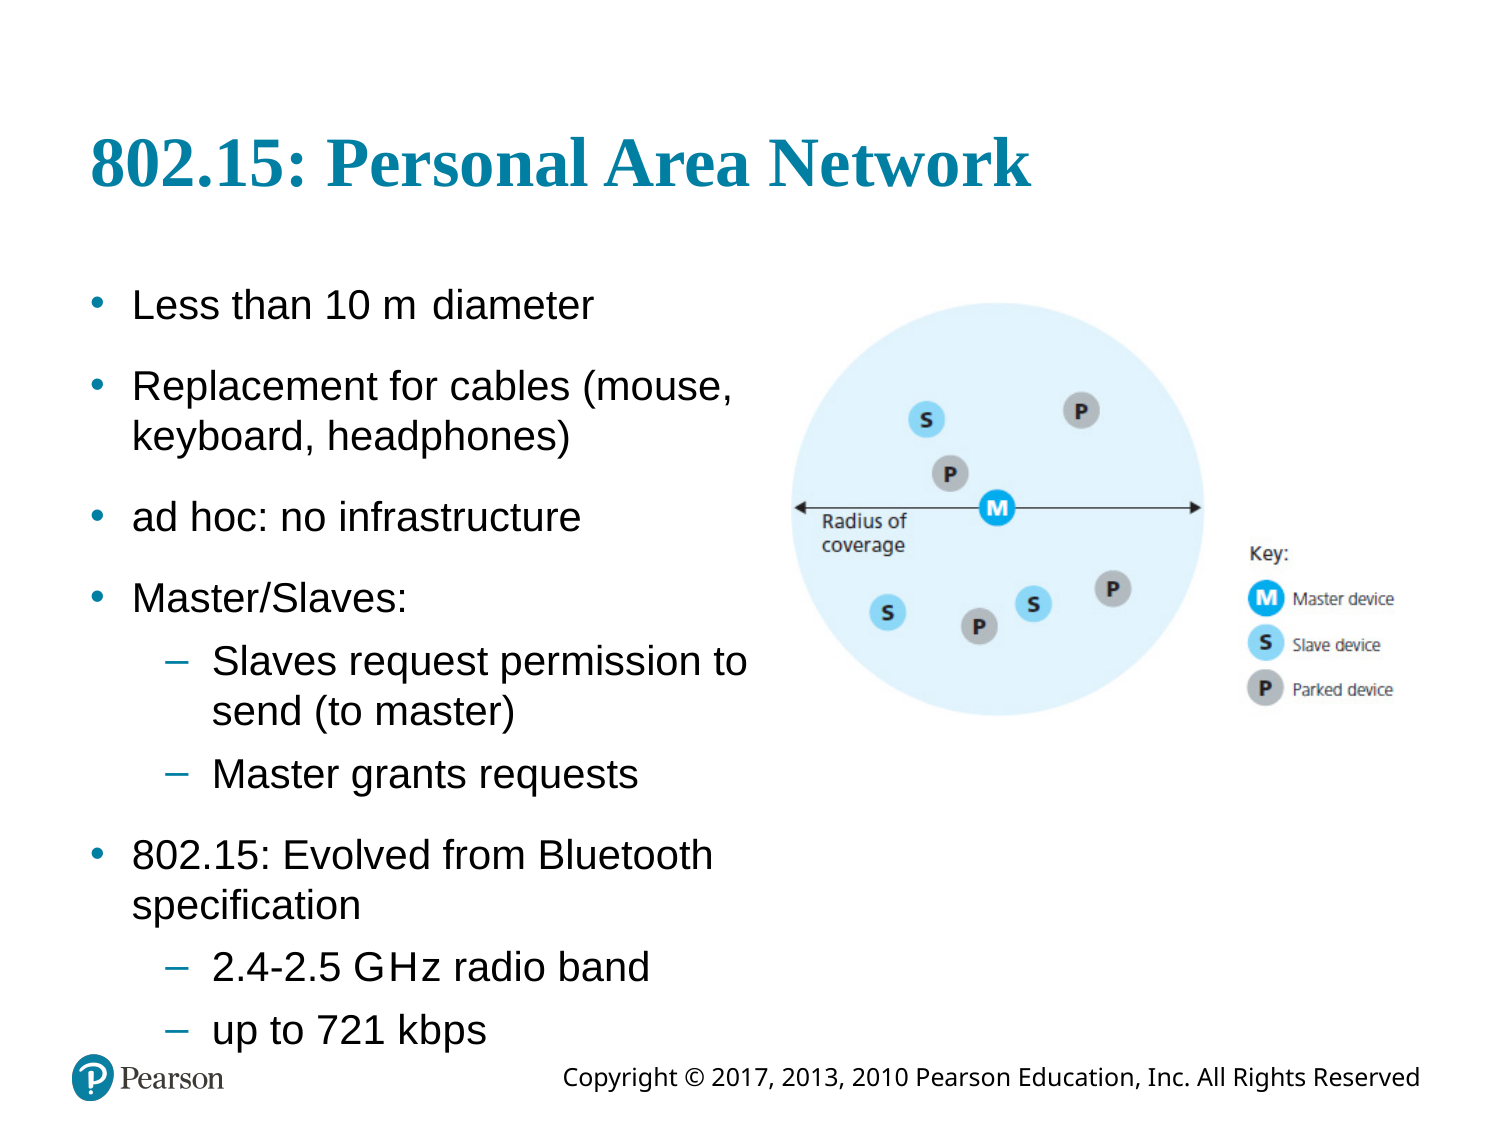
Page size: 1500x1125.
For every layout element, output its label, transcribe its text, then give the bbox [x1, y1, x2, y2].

picture [98, 1054, 224, 1101]
title 802.15: Personal Area Network [75, 35, 1425, 216]
list Less than 10 meter diameter Replacement for cables (mouse, keyboard, headphones) ad hoc: no infrastructure Master/Slaves: Slaves request permission to send (to master) Master grants requests 802.15: Evolved from Bluetooth specification 2.4-2.5 GigaHertz radio band up to 721 k b p s [75, 262, 774, 1005]
picture [791, 301, 1396, 718]
picture [72, 1087, 83, 1101]
picture [80, 1063, 106, 1088]
picture [72, 1054, 88, 1070]
